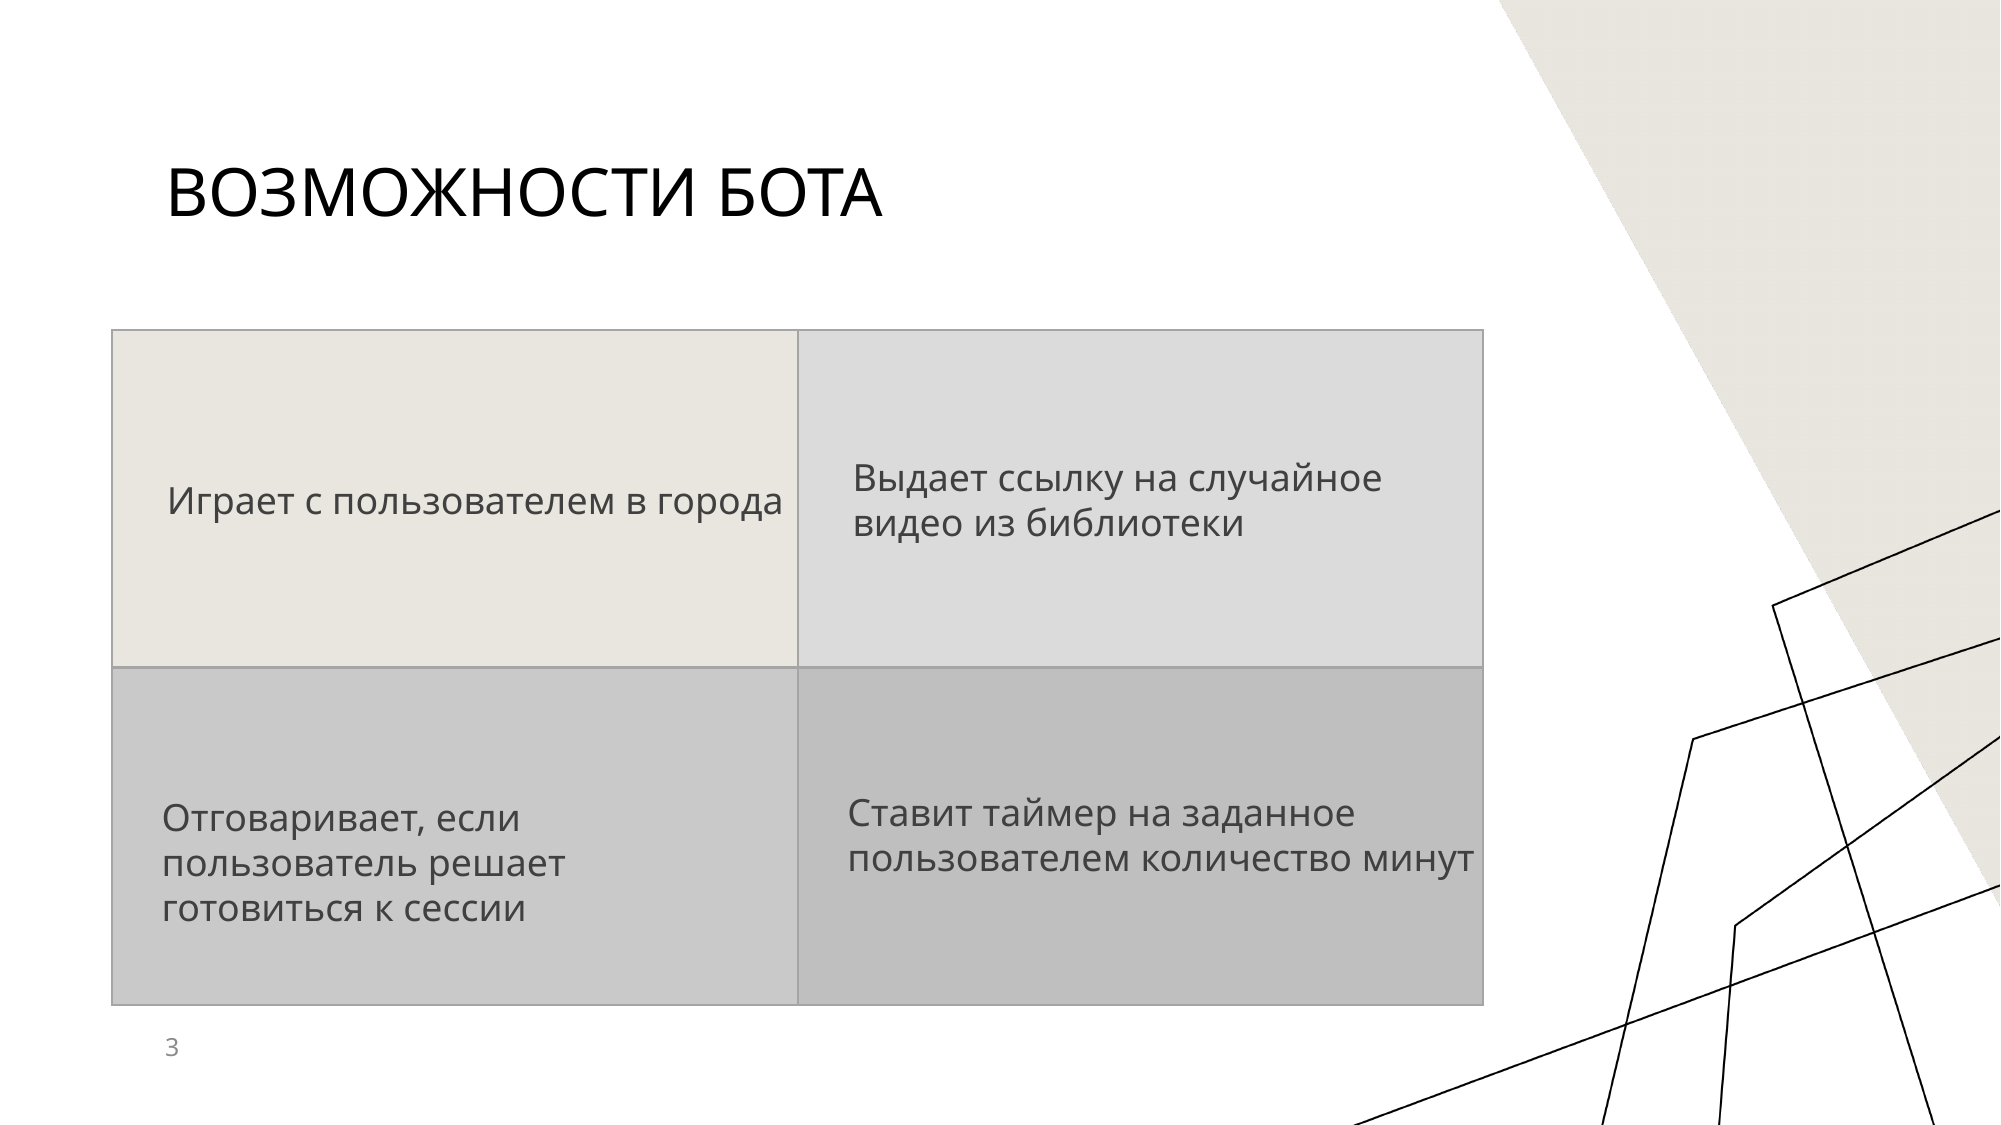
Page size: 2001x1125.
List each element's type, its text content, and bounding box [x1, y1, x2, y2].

text_box [797, 666, 1484, 1006]
title Возможности бота [150, 59, 1344, 330]
text_box [111, 329, 797, 666]
text_box Играет с пользователем в города [152, 469, 800, 575]
picture [1281, 0, 2000, 1125]
text_box Ставит таймер на заданное пользователем количество минут [832, 781, 1502, 932]
text_box Выдает ссылку на случайное видео из библиотеки [837, 446, 1466, 597]
text_box Отговаривает, если пользователь решает готовиться к сессии [146, 786, 764, 981]
slide_number 3 [150, 1024, 254, 1074]
text_box [797, 329, 1484, 666]
text_box [111, 666, 797, 1006]
